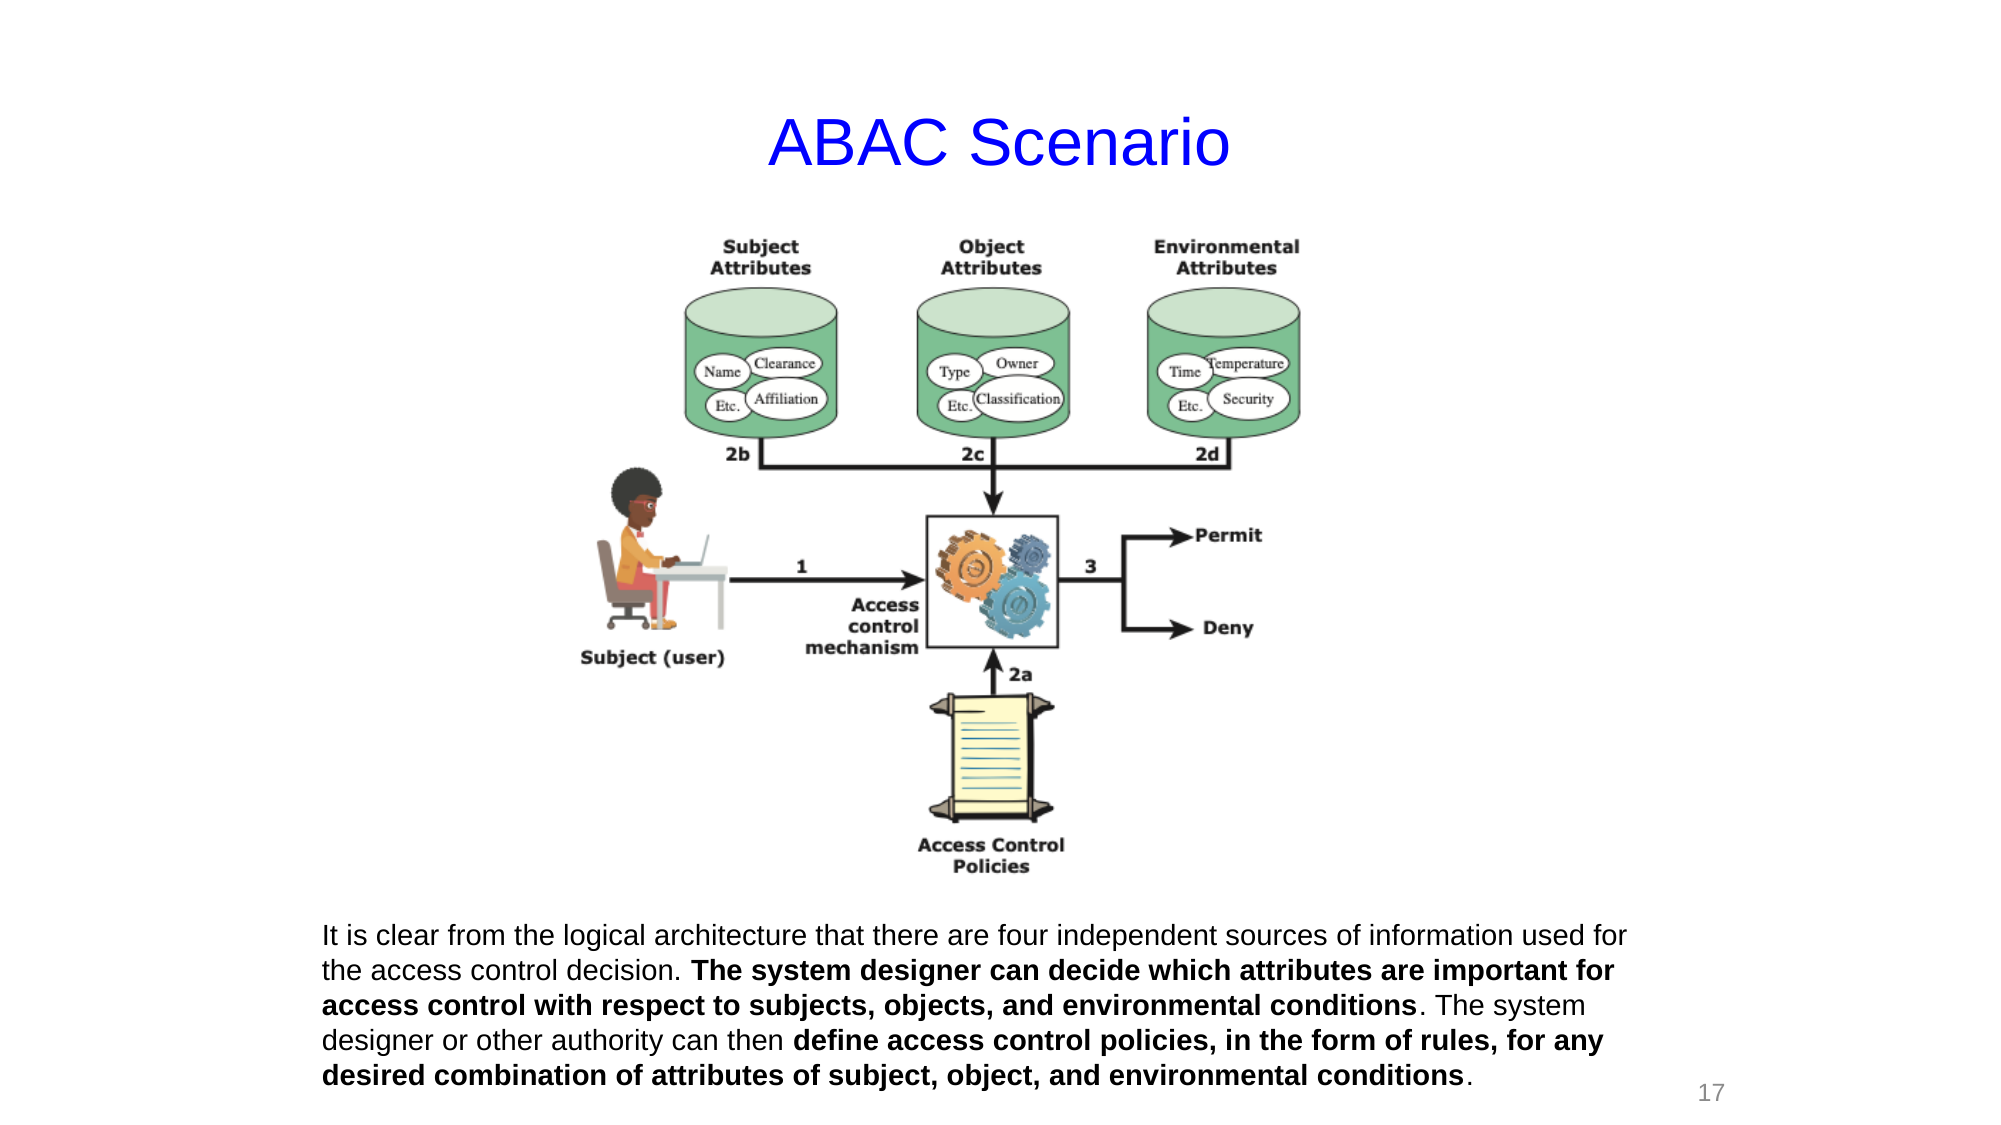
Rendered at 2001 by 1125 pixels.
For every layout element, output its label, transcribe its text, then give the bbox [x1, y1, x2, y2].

text_box It is clear from the logical architecture that there are four independent sources of information used for the access control decision. The system designer can decide which attributes are important for access control with respect to subjects, objects, and environmental conditions. The system designer or other authority can then define access control policies, in the form of rules, for any desired combination of attributes of subject, object, and environmental conditions. [307, 909, 1693, 1099]
title ABAC Scenario [99, 45, 1900, 233]
list [324, 215, 1675, 909]
picture [566, 215, 1322, 884]
slide_number 17 [1638, 1080, 1741, 1103]
